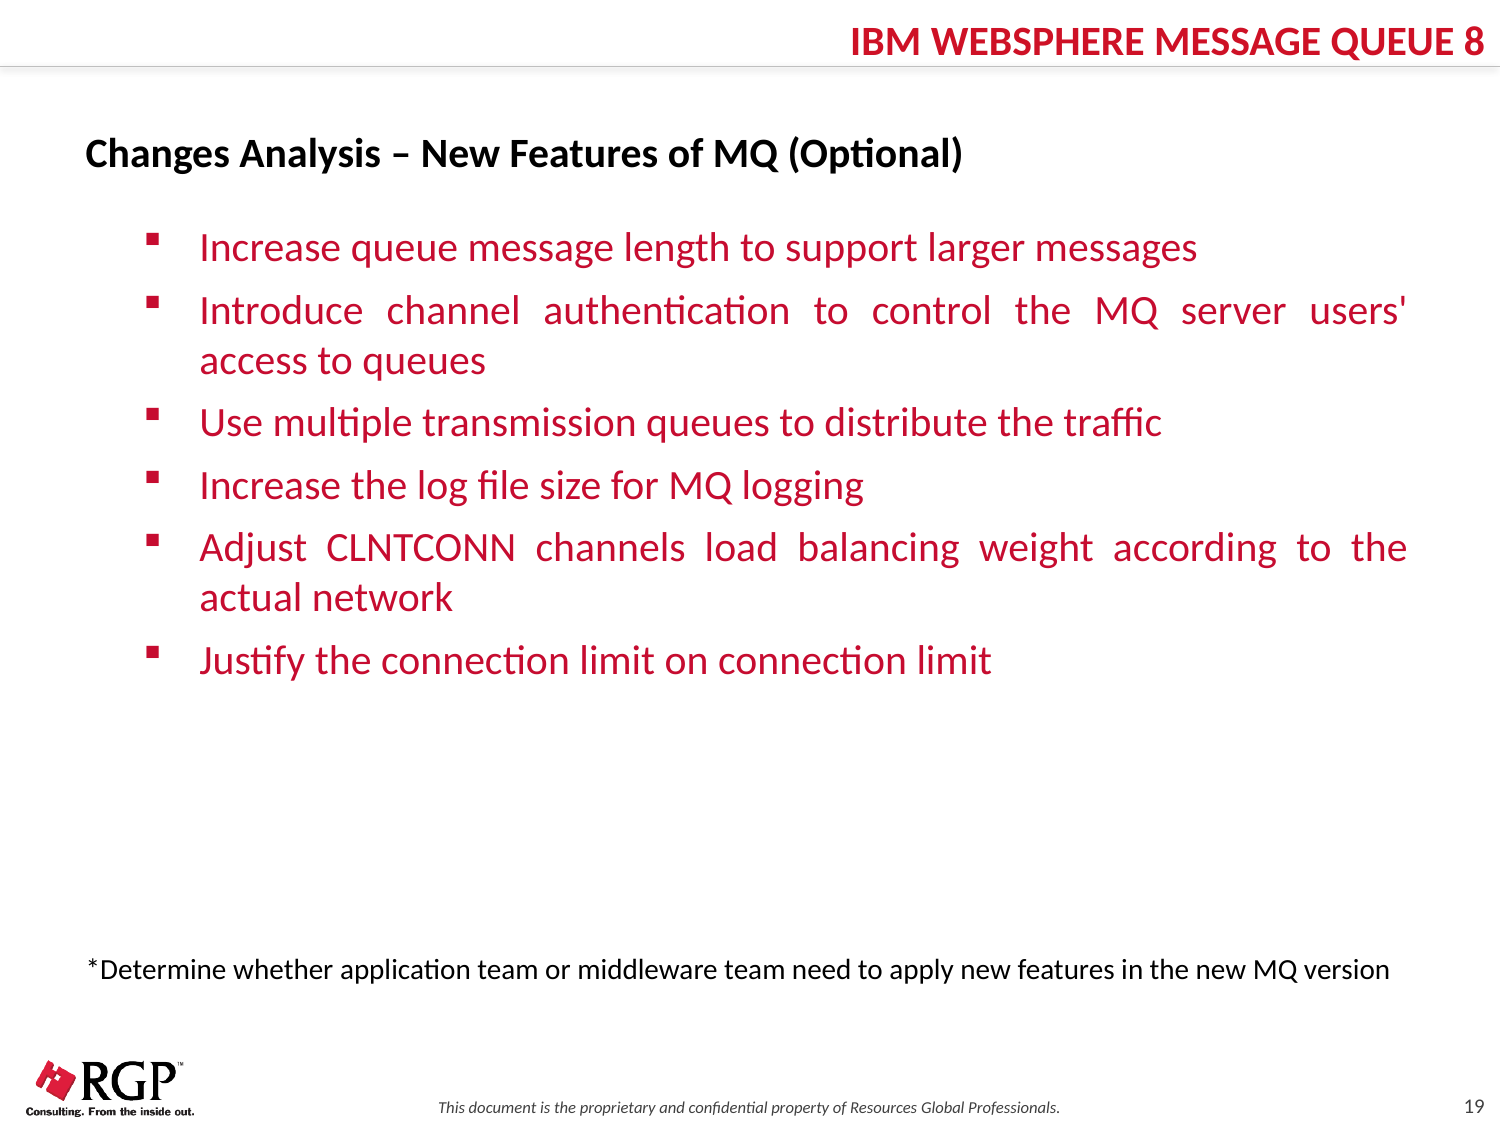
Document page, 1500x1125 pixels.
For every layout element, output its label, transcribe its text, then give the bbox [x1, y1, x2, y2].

list IBM WEBSPHERE MESSAGE QUEUE 8 [601, 3, 1500, 67]
picture [26, 1060, 194, 1117]
text_box Increase queue message length to support larger messages Introduce channel authentication to control the MQ server users' access to queues Use multiple transmission queues to distribute the traffic Increase the log file size for MQ logging Adjust CLNTCONN channels load balancing weight according to the actual network Justify the connection limit on connection limit [128, 212, 1424, 691]
text_box Changes Analysis – New Features of MQ (Optional) [70, 118, 1424, 183]
text_box *Determine whether application team or middleware team need to apply new features in the new MQ version [70, 943, 1424, 993]
